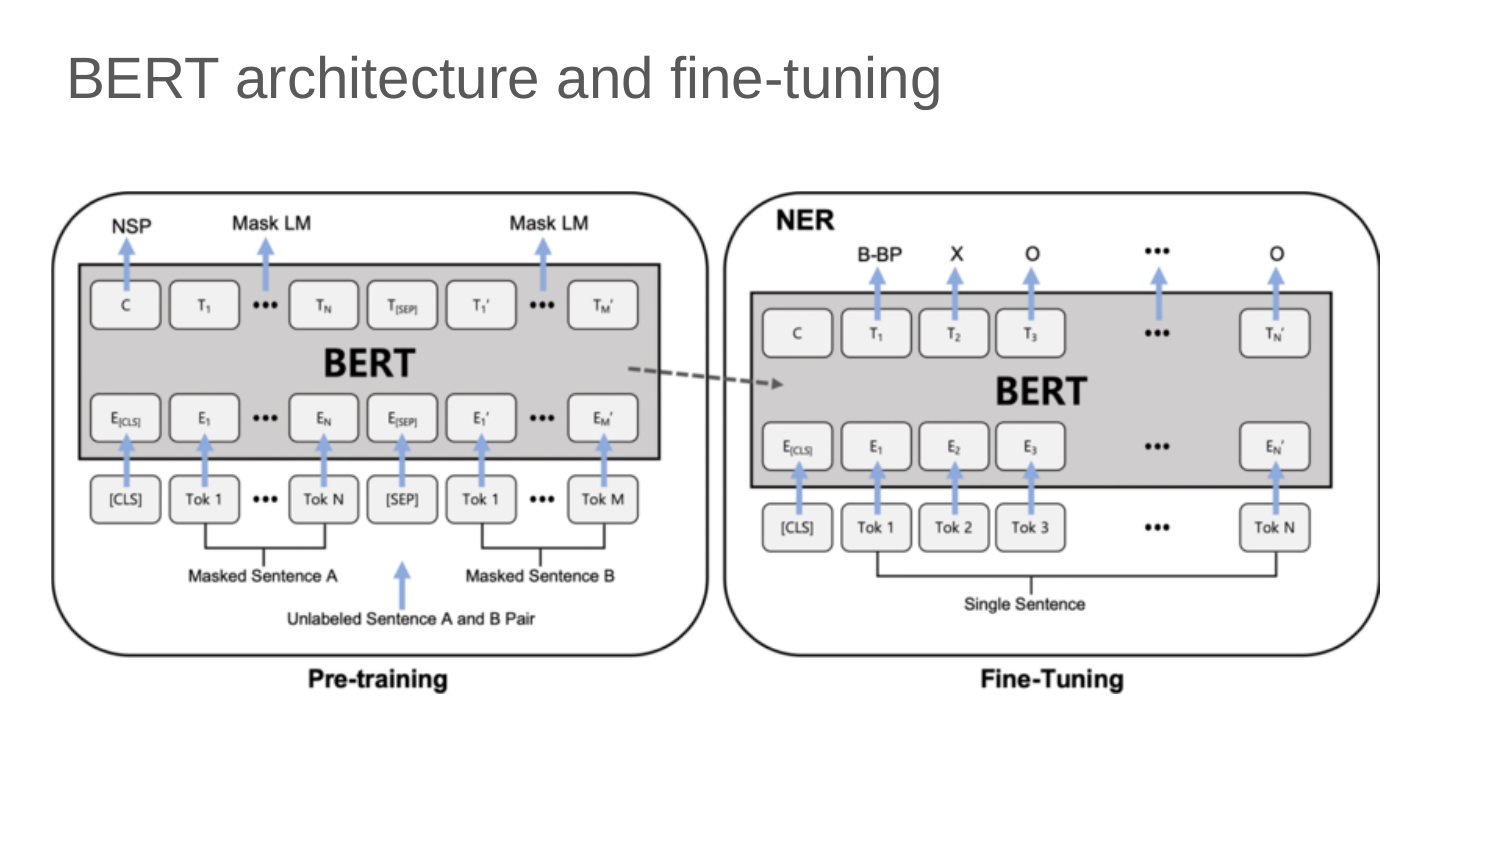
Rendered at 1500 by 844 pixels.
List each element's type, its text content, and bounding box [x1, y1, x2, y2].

subtitle BERT architecture and fine-tuning [51, 24, 1449, 155]
picture [50, 191, 1380, 694]
